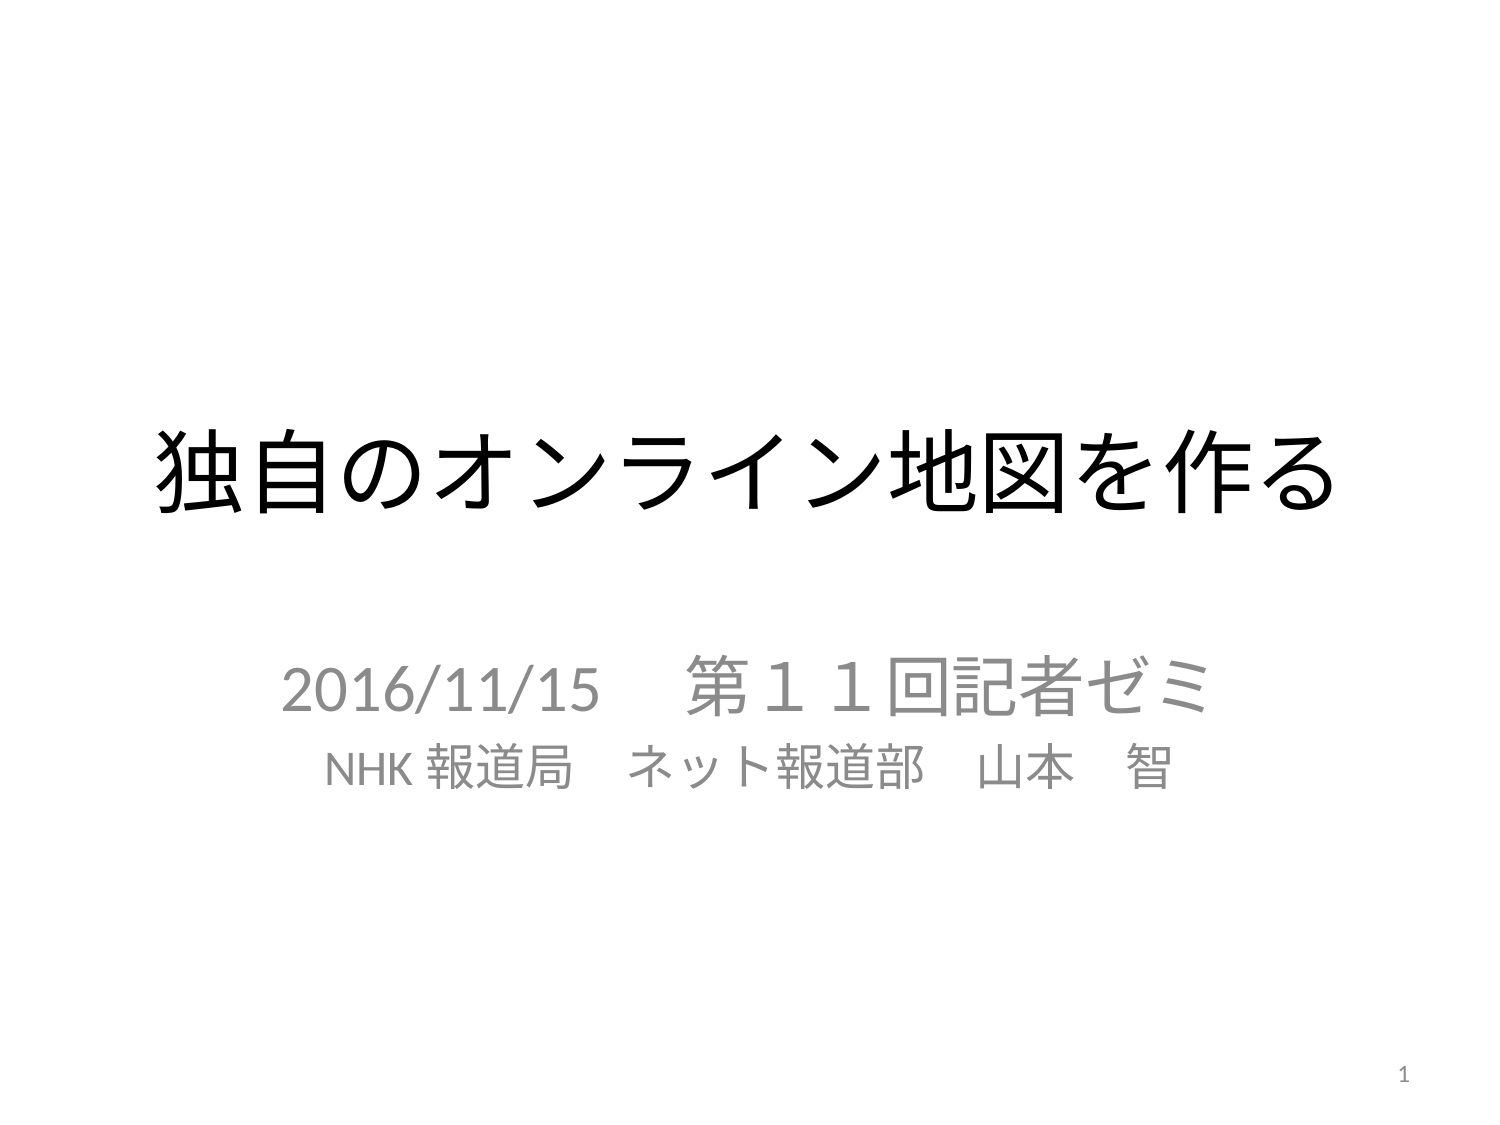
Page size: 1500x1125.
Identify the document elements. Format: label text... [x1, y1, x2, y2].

slide_number 1 [1074, 1042, 1425, 1103]
subtitle 2016/11/15 第１１回記者ゼミ NHK報道局 ネット報道部 山本 智 [225, 637, 1275, 925]
title 独自のオンライン地図を作る [112, 349, 1388, 591]
